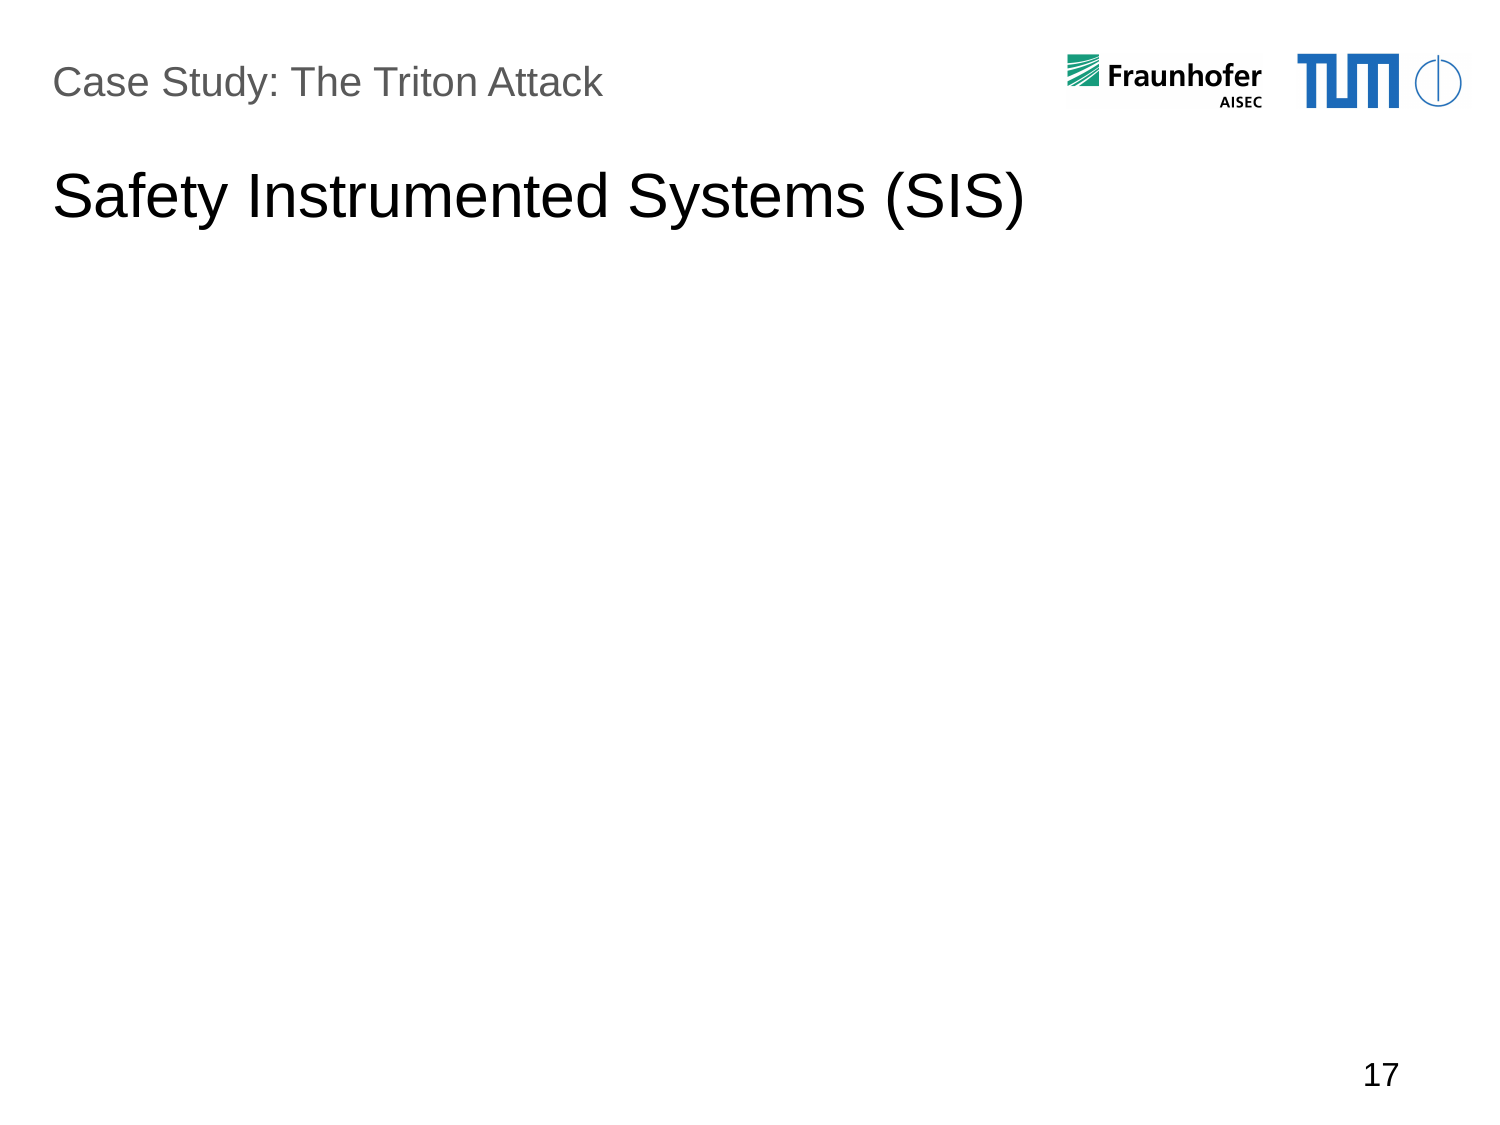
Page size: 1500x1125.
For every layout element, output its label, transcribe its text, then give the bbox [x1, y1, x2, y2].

text_box Case Study: The Triton Attack [52, 37, 951, 105]
picture [1066, 53, 1263, 109]
picture [1296, 53, 1472, 109]
title Safety Instrumented Systems (SIS) [52, 162, 1449, 231]
text_box 17 [1362, 1047, 1500, 1094]
